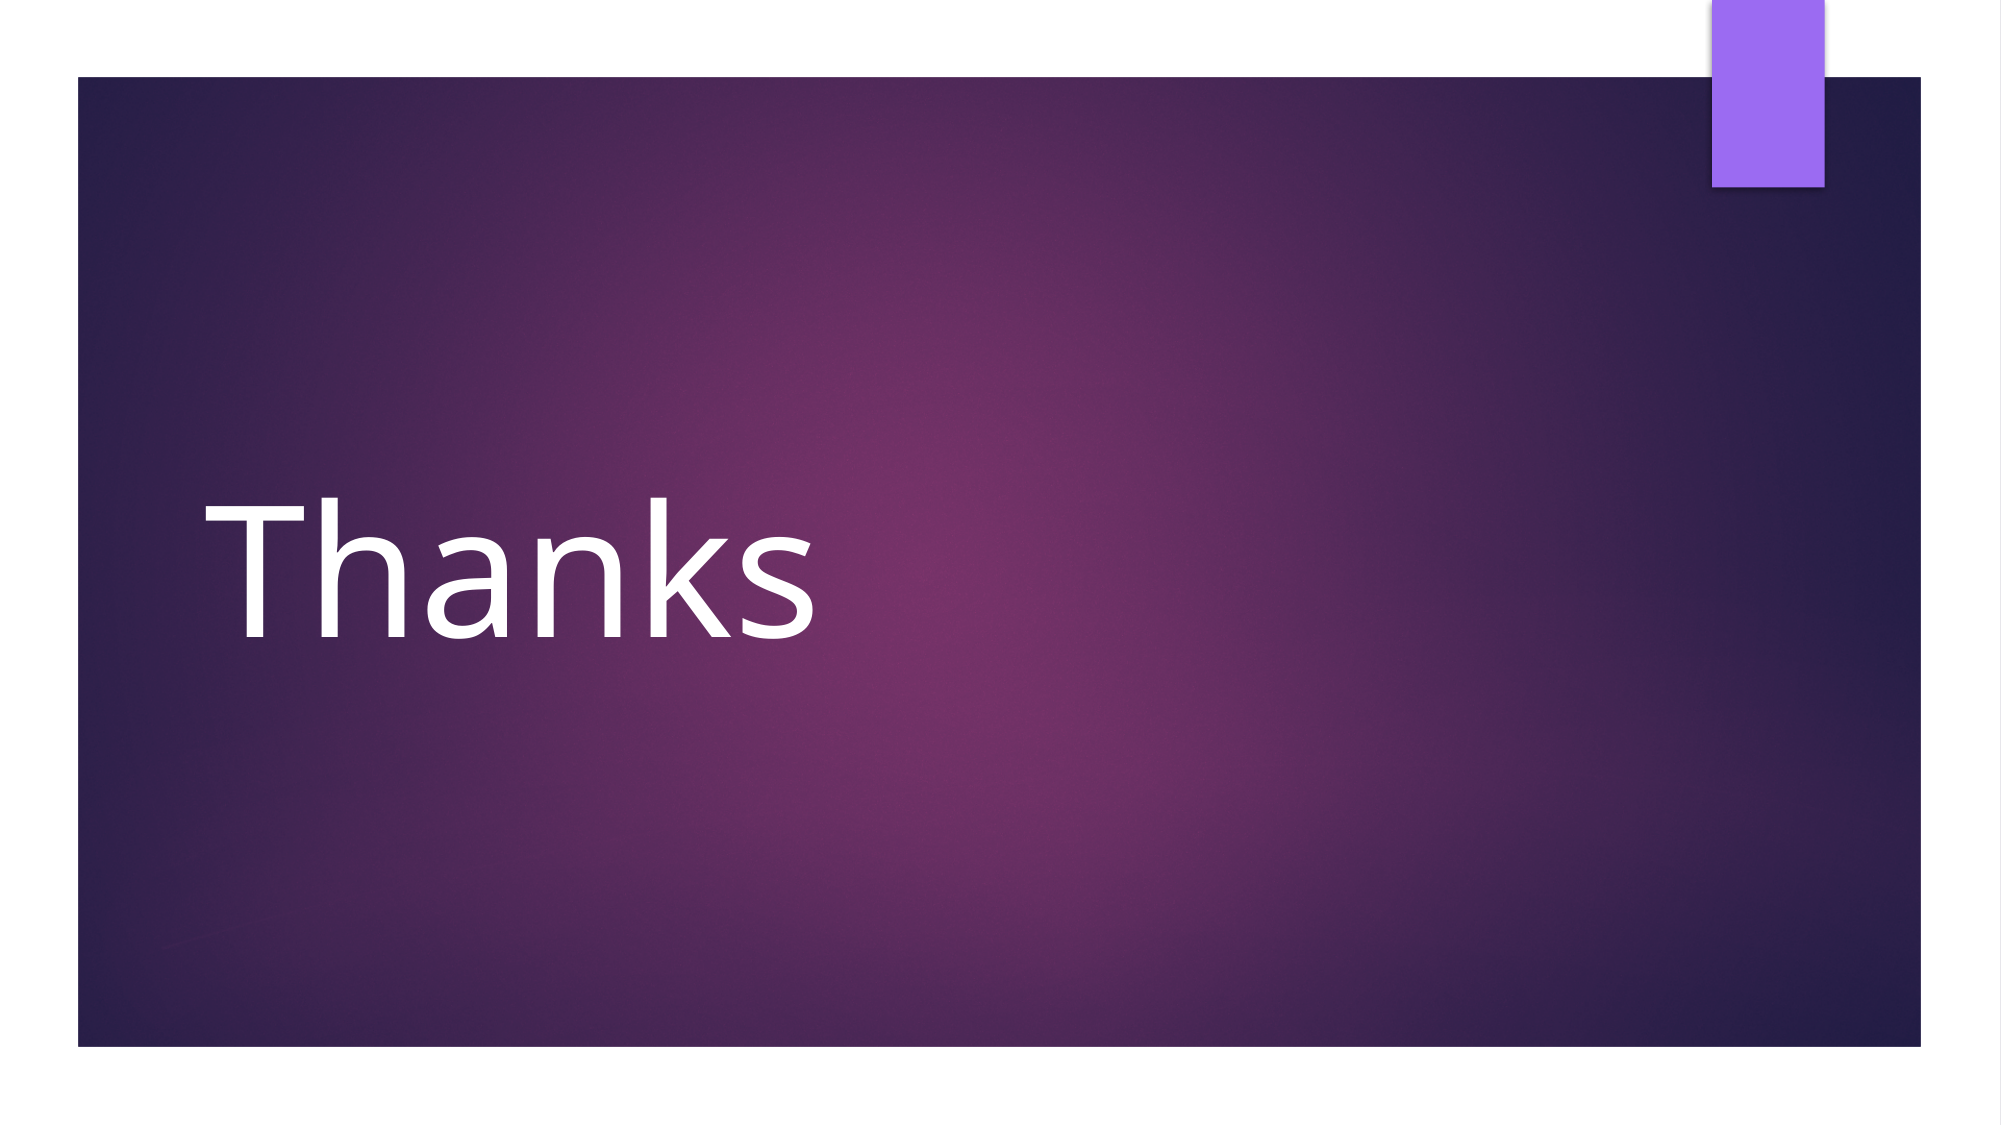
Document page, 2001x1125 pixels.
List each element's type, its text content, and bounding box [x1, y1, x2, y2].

title Thanks [189, 344, 1638, 784]
